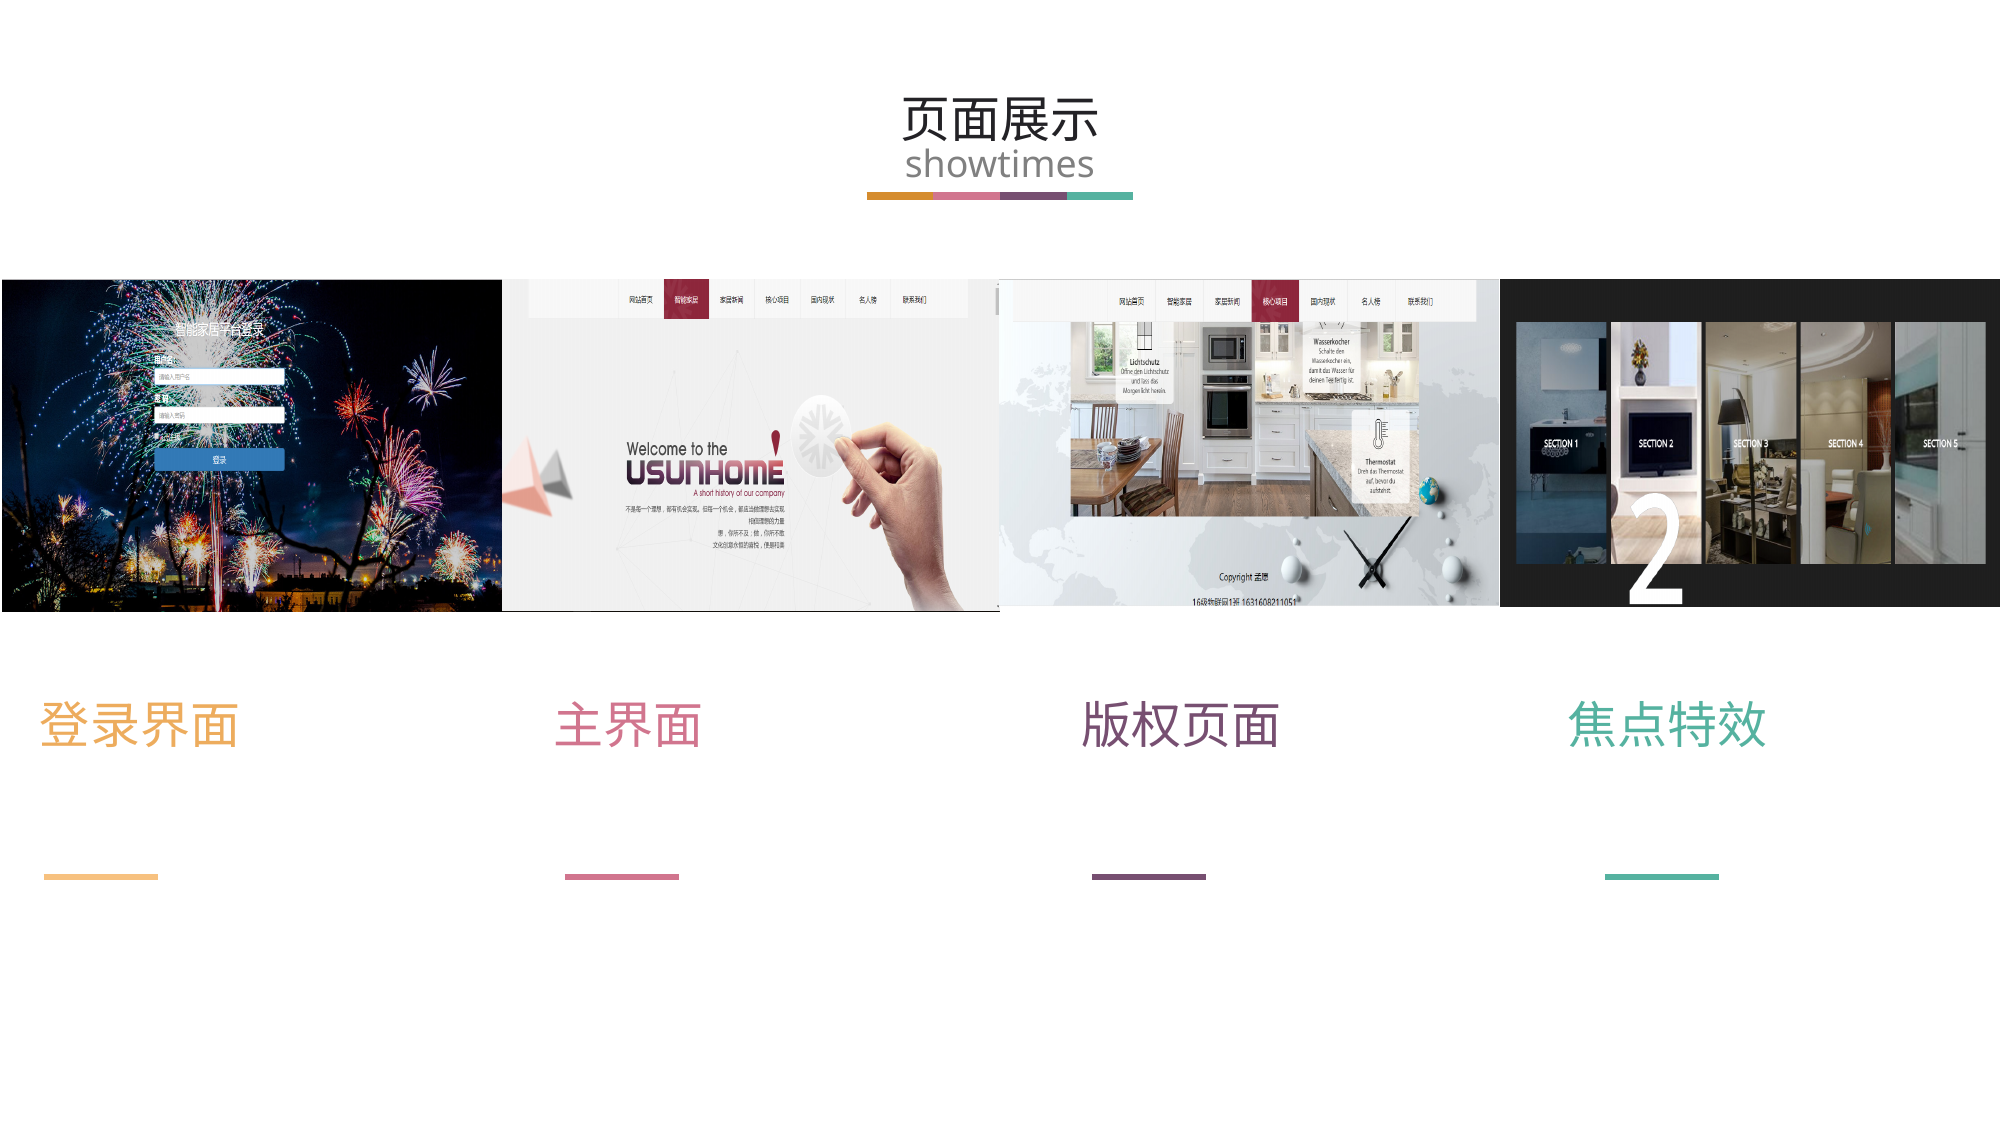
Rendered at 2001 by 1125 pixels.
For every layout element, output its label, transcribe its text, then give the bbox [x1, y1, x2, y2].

text_box 版权页面 [1066, 686, 1462, 761]
text_box 登录界面 [25, 686, 421, 761]
picture [2, 279, 1499, 613]
text_box showtimes [857, 132, 1143, 193]
picture [1500, 279, 2000, 607]
text_box 页面展示 [842, 80, 1158, 155]
text_box 主界面 [538, 686, 934, 761]
text_box 焦点特效 [1552, 686, 1948, 761]
